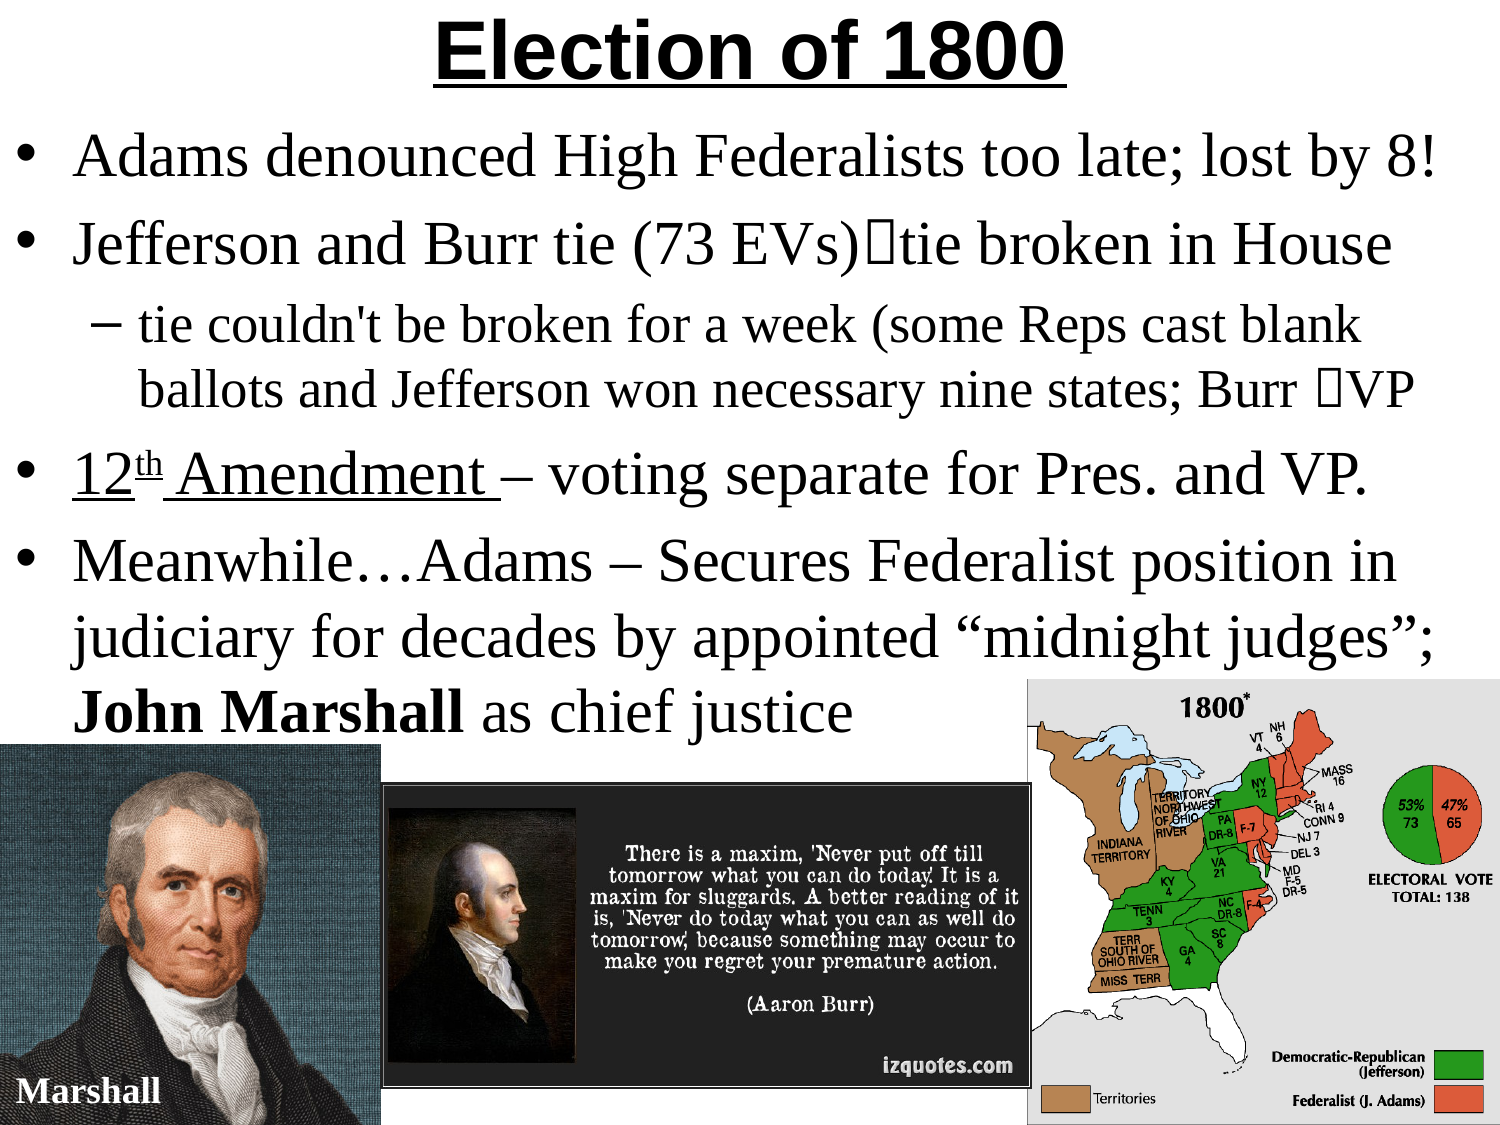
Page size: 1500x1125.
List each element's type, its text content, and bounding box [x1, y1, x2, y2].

list Adams denounced High Federalists too late; lost by 8! Jefferson and Burr tie (73 EVs)tie broken in House tie couldn't be broken for a week (some Reps cast blank ballots and Jefferson won necessary nine states; Burr VP 12th Amendment – voting separate for Pres. and VP. Meanwhile…Adams – Secures Federalist position in judiciary for decades by appointed “midnight judges”; John Marshall as chief justice [0, 106, 1500, 780]
title Election of 1800 [0, 0, 1500, 106]
picture [0, 679, 1500, 1125]
